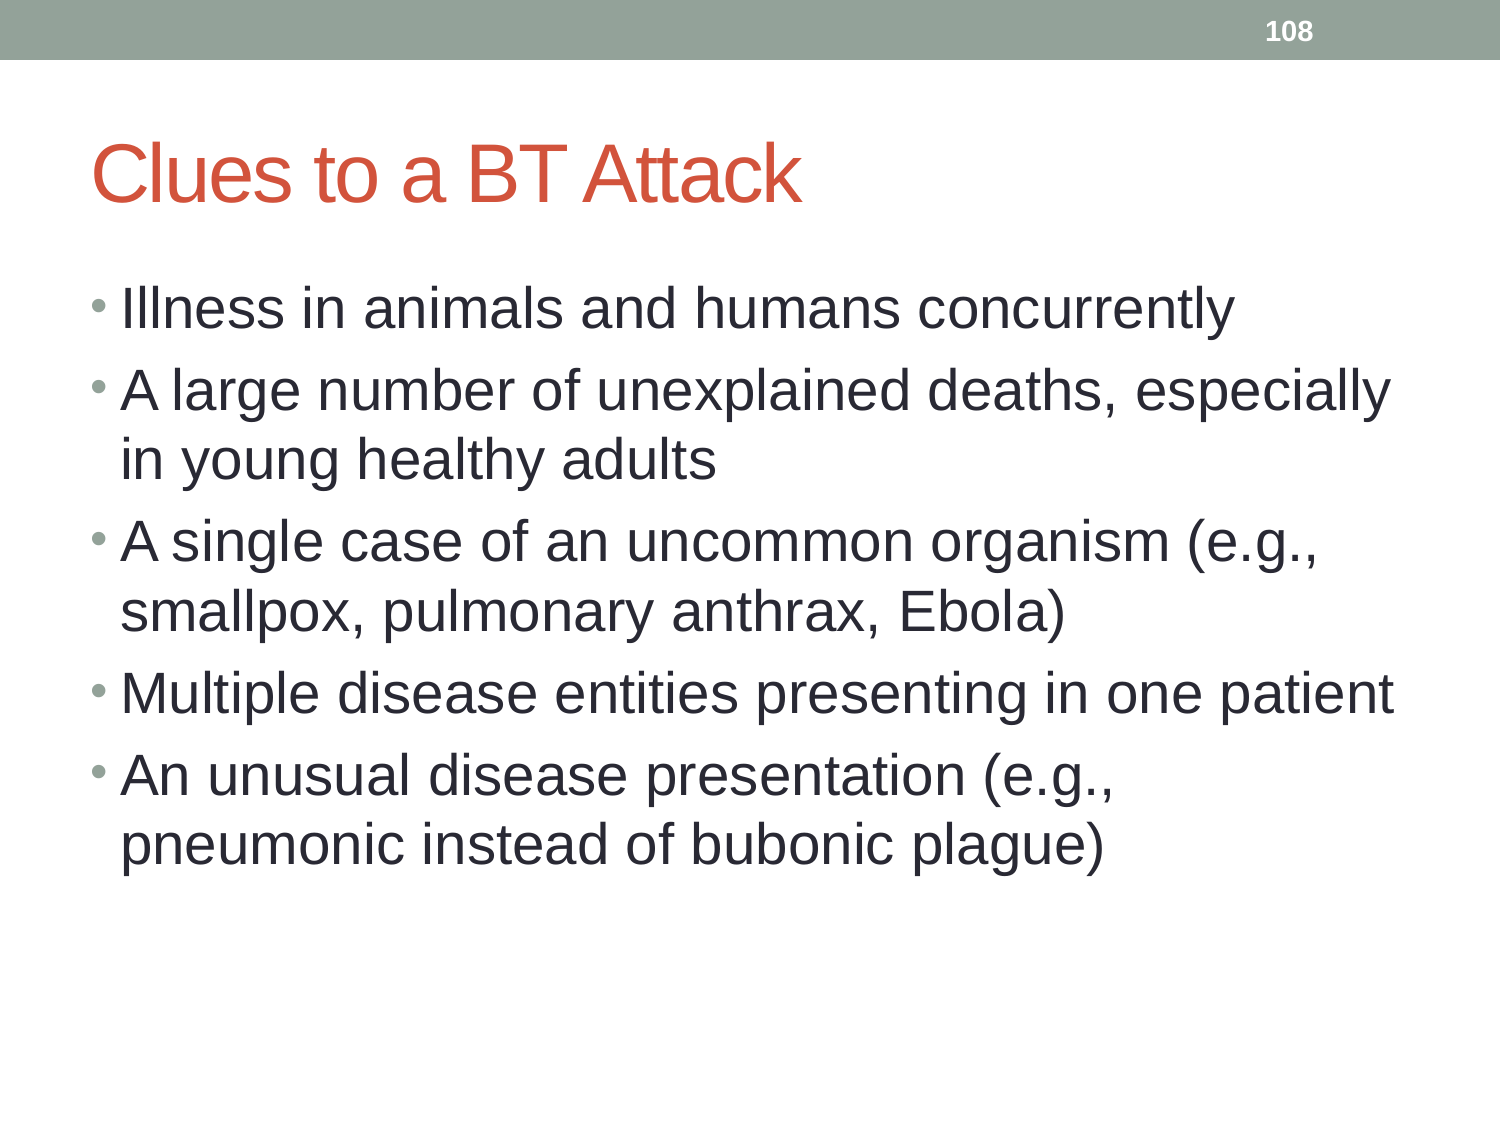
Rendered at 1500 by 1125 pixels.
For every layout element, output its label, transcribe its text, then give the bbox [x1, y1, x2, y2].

list Illness in animals and humans concurrently A large number of unexplained deaths, especially in young healthy adults A single case of an uncommon organism (e.g., smallpox, pulmonary anthrax, Ebola) Multiple disease entities presenting in one patient An unusual disease presentation (e.g., pneumonic instead of bubonic plague) [75, 262, 1425, 1063]
title Clues to a BT Attack [75, 87, 1425, 250]
slide_number 108 [1250, 3, 1425, 57]
